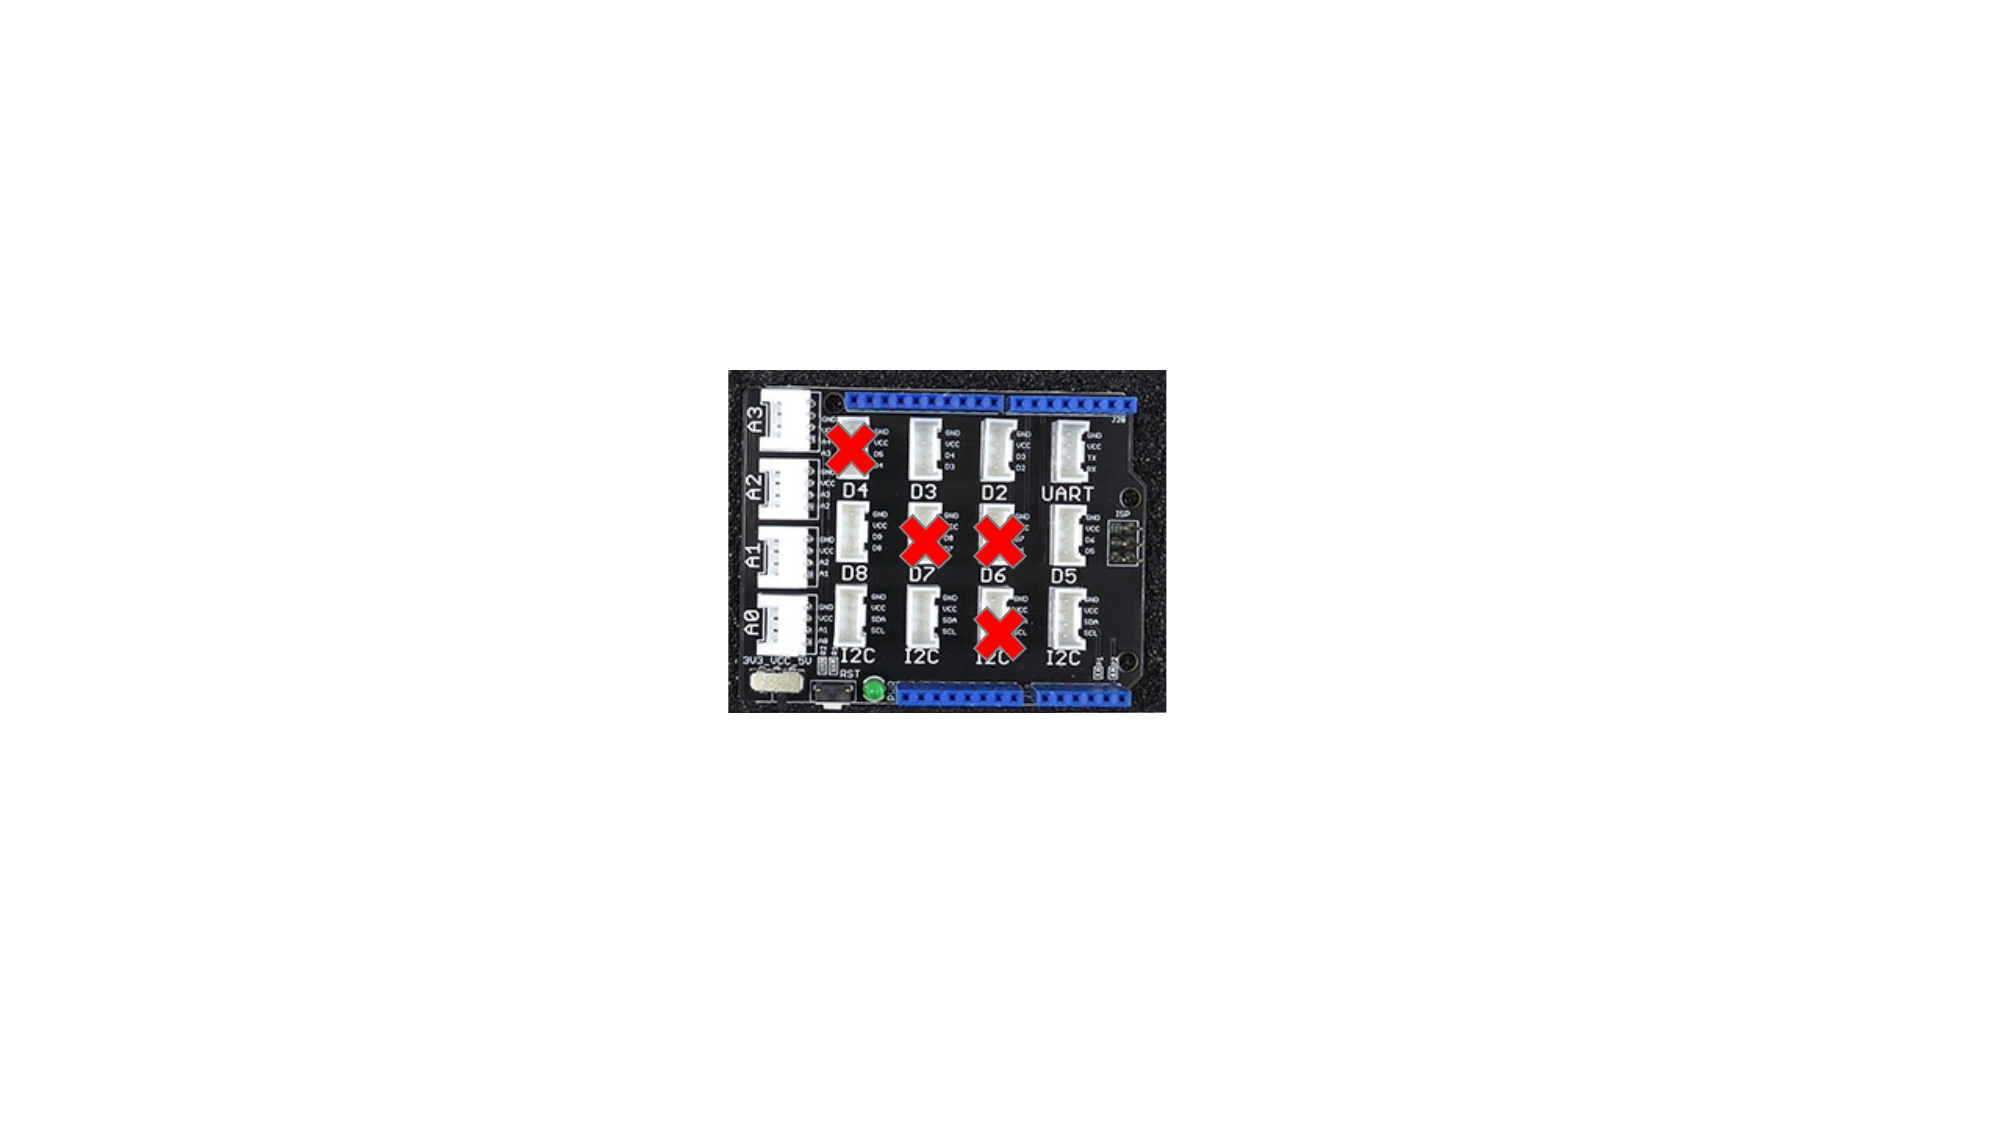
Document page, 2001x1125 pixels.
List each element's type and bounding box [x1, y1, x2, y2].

picture [728, 370, 1167, 713]
